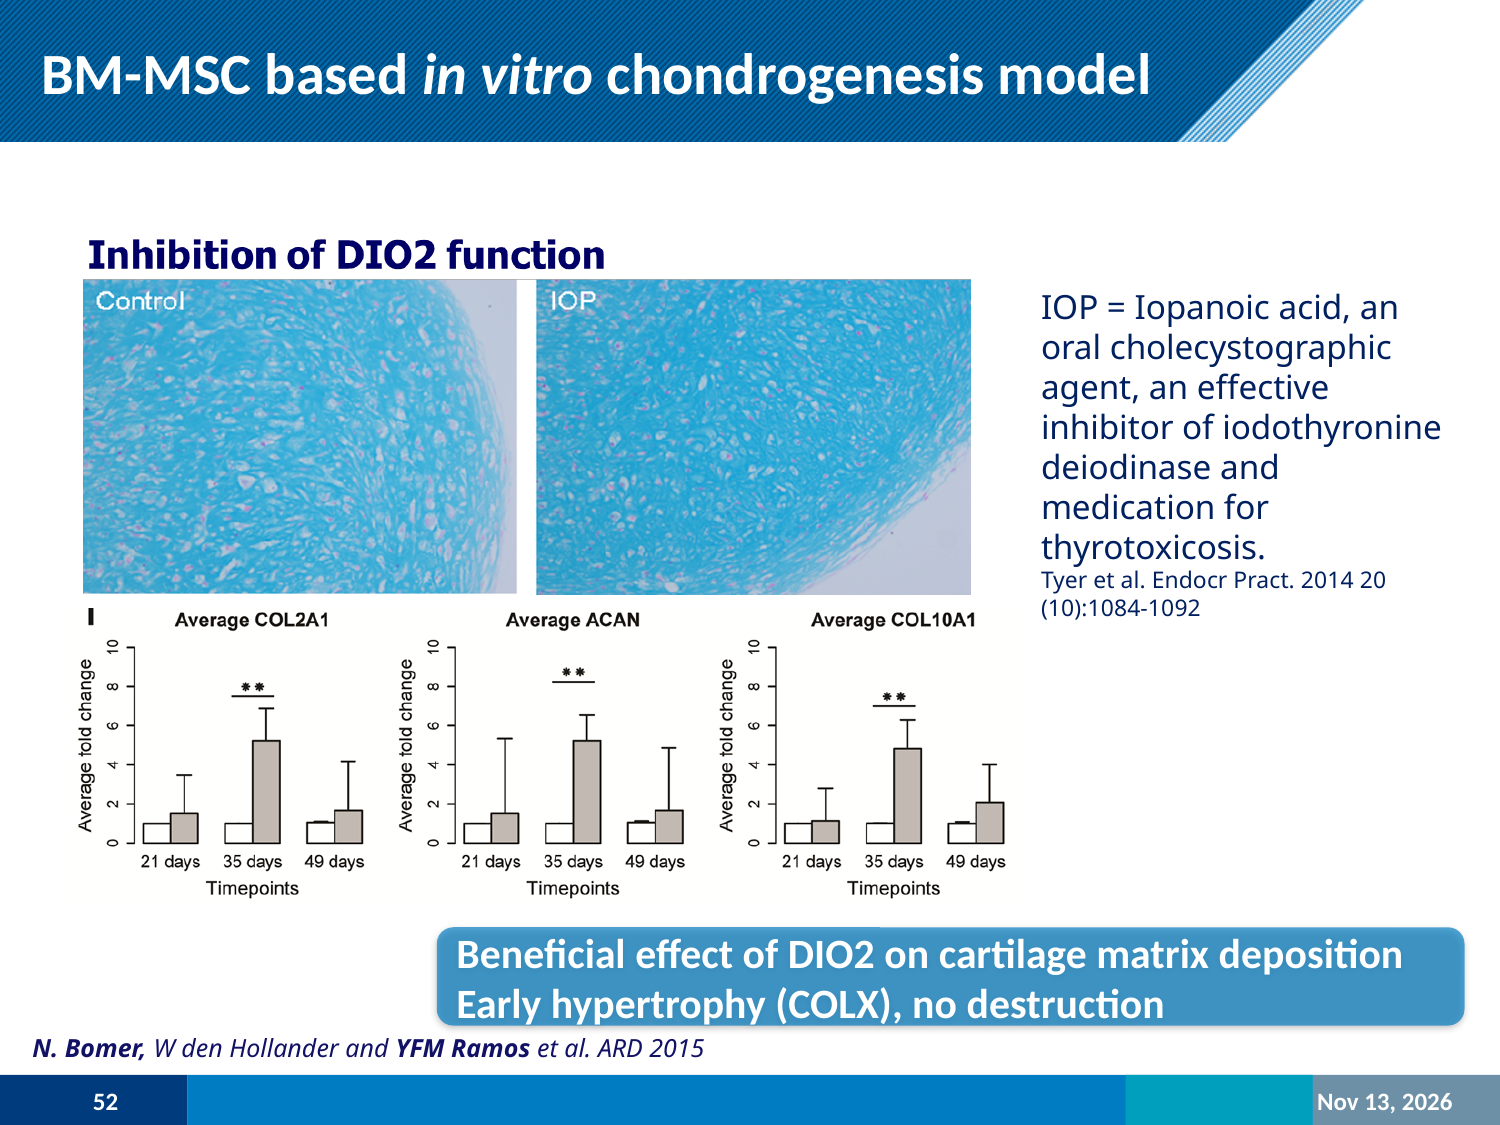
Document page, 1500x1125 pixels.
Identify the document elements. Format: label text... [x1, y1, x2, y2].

text_box N. Bomer, W den Hollander and YFM Ramos et al. ARD 2015 [17, 1025, 720, 1071]
text_box BM-MSC based in vitro chondrogenesis model [41, 40, 1317, 120]
picture [64, 219, 1027, 905]
slide_number 23-Oct-20 [1312, 1074, 1454, 1125]
text_box IOP = Iopanoic acid, an oral cholecystographic agent, an effective inhibitor of iodothyronine deiodinase and medication for thyrotoxicosis. Tyer et al. Endocr Pract. 2014 20 (10):1084-1092 [1032, 278, 1465, 628]
text_box Beneficial effect of DIO2 on cartilage matrix deposition Early hypertrophy (COLX), no destruction [436, 927, 1465, 1026]
slide_number 52 [92, 1074, 182, 1125]
